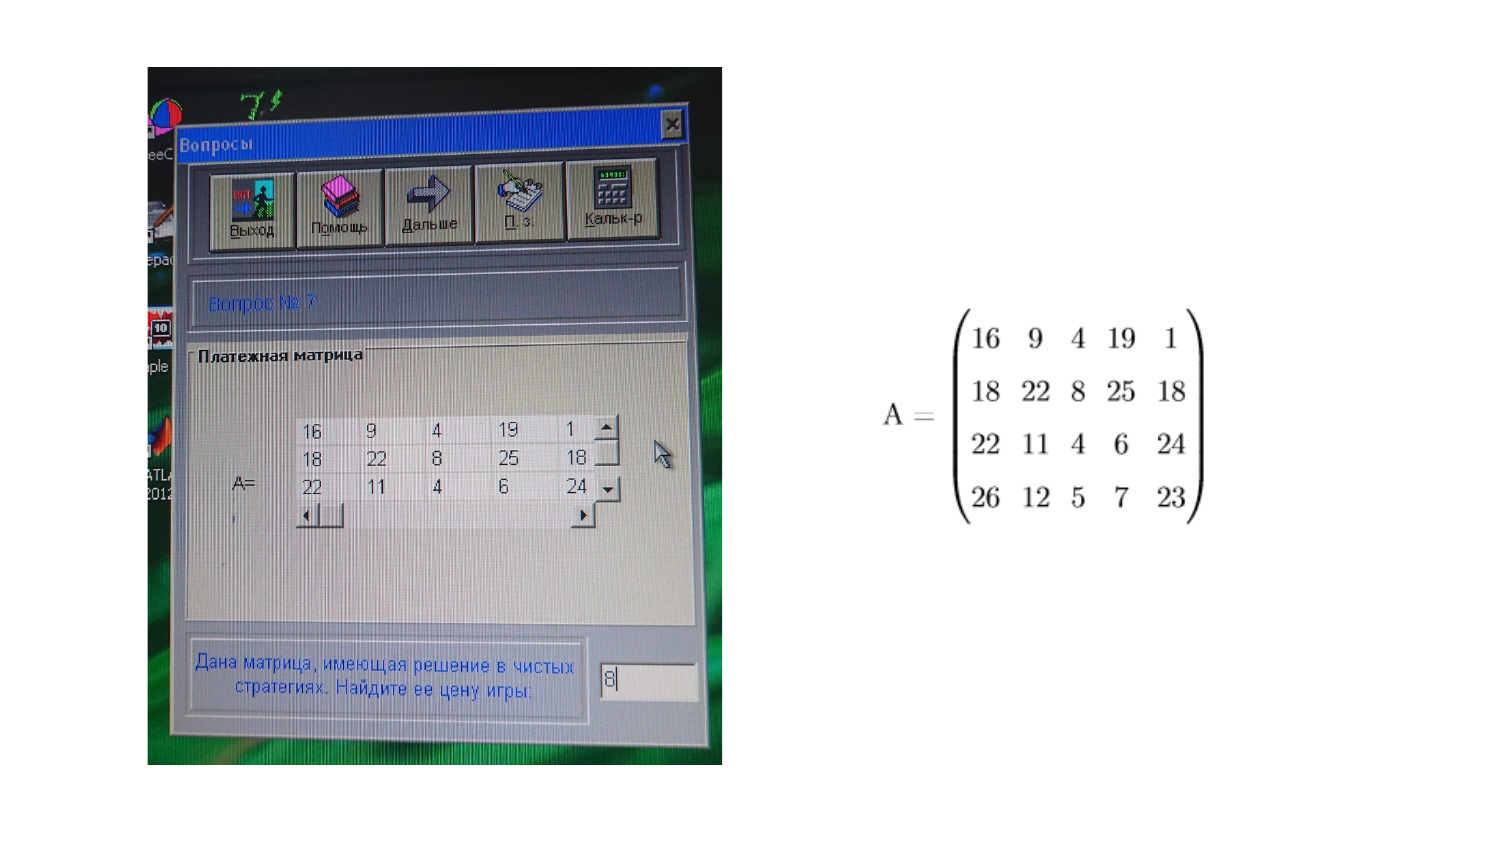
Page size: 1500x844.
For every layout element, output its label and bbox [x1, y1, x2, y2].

picture [147, 67, 723, 765]
picture [855, 280, 1243, 563]
